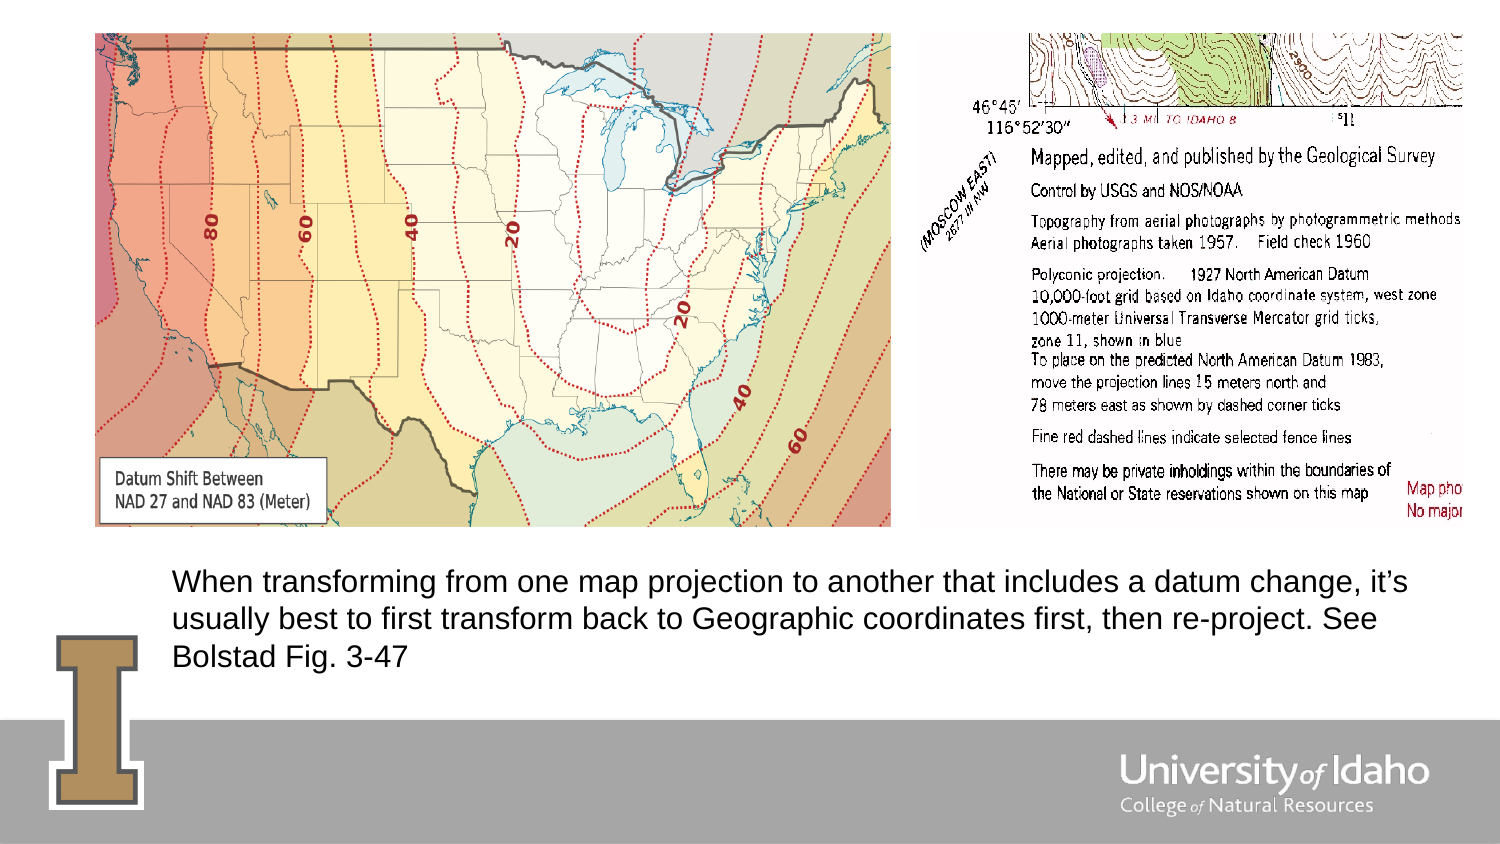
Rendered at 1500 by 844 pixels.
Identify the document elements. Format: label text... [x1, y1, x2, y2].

text_box When transforming from one map projection to another that includes a datum change, it’s usually best to first transform back to Geographic coordinates first, then re-project. See Bolstad Fig. 3-47 [157, 553, 1438, 681]
picture [95, 32, 891, 527]
picture [917, 32, 1463, 527]
